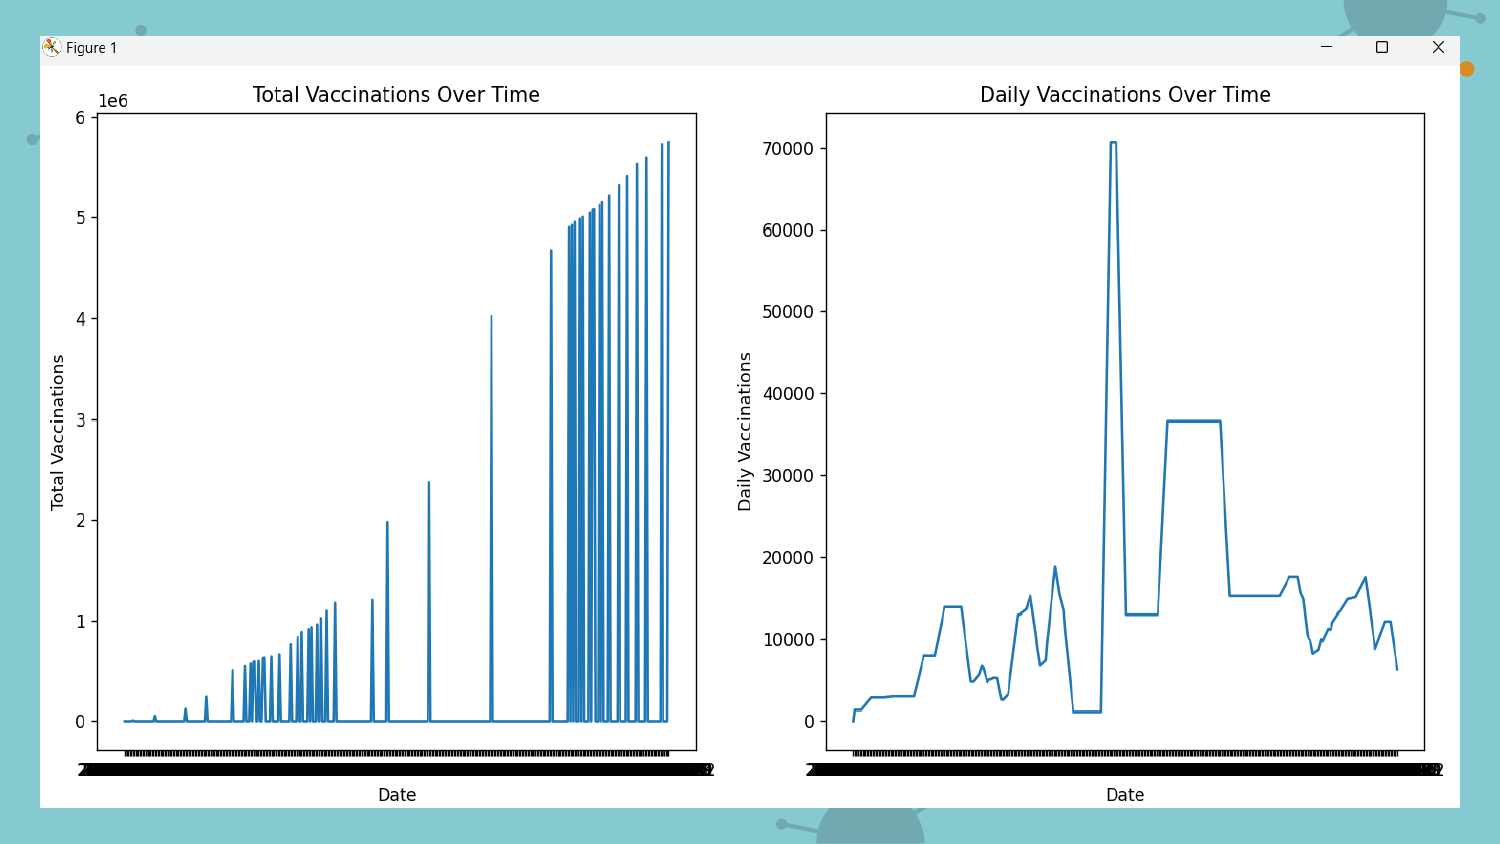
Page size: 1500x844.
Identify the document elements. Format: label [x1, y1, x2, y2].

picture [40, 35, 1460, 808]
